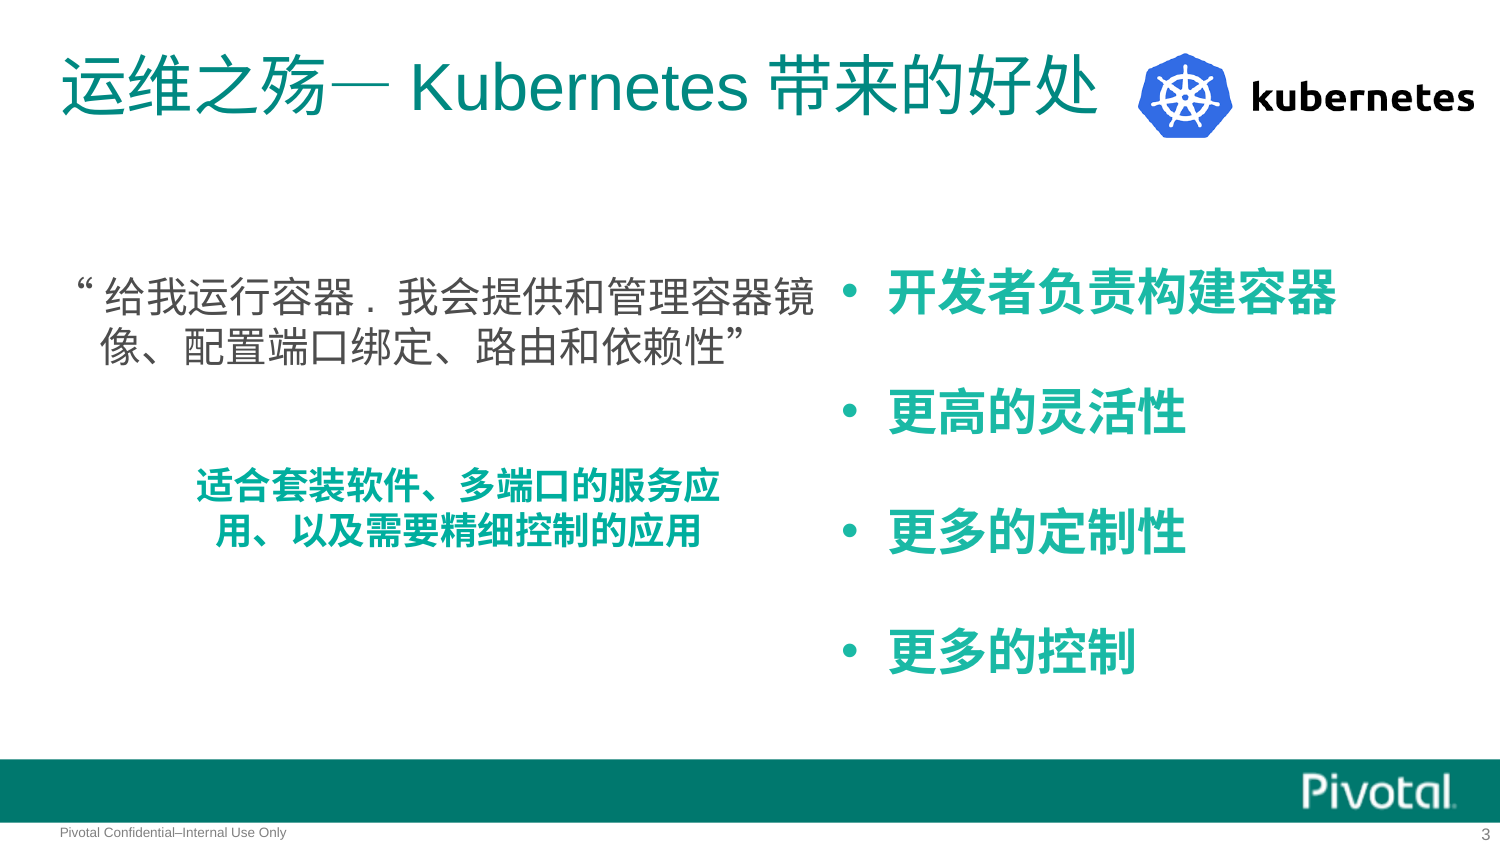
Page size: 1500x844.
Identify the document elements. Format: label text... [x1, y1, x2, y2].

picture [1290, 768, 1463, 815]
text_box 适合套装软件、多端口的服务应用、以及需要精细控制的应用 [169, 446, 748, 560]
text_box “给我运行容器. 我会提供和管理容器镜像、配置端口绑定、路由和依赖性” [32, 256, 826, 447]
text_box 开发者负责构建容器 更高的灵活性 更多的定制性 更多的控制 [826, 193, 1398, 675]
picture [1137, 53, 1474, 138]
title 运维之殇—Kubernetes带来的好处 [60, 53, 1135, 129]
